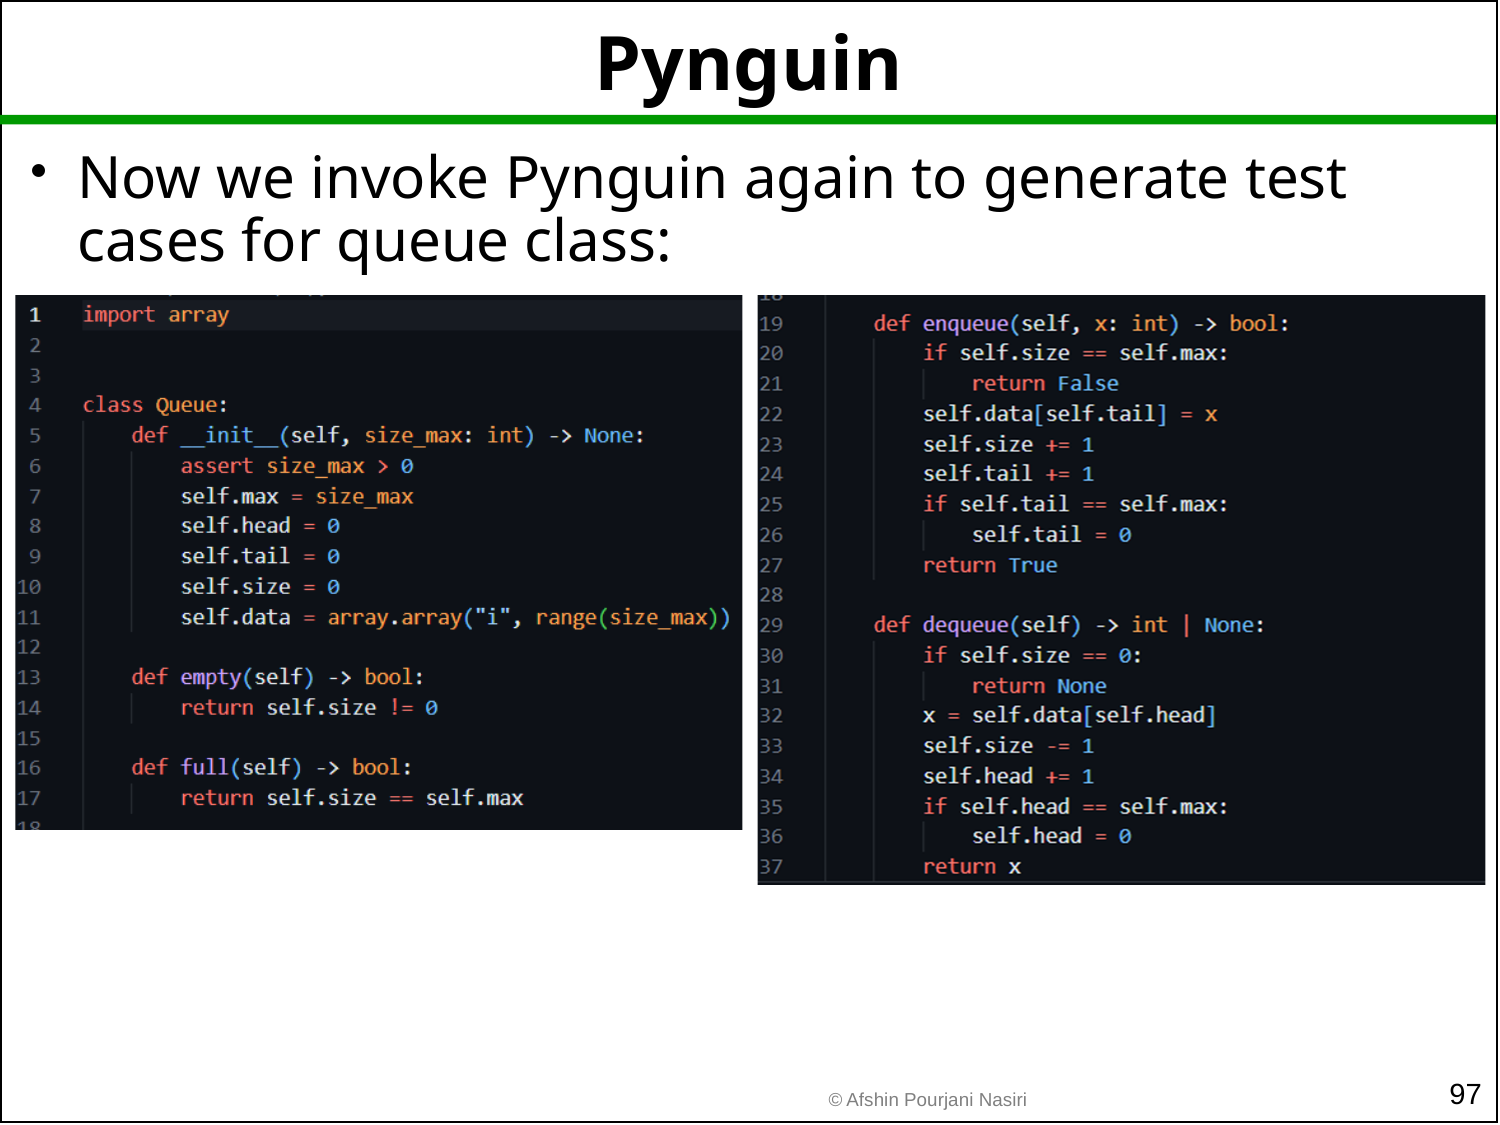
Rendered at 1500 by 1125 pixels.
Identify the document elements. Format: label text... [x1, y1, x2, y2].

slide_number 97 [1184, 1077, 1498, 1118]
title Pynguin [14, 7, 1483, 125]
list Now we invoke Pynguin again to generate test cases for queue class: [15, 141, 1485, 1074]
picture [15, 295, 743, 830]
picture [757, 295, 1486, 886]
footer © Afshin Pourjani Nasiri [690, 1078, 1166, 1118]
